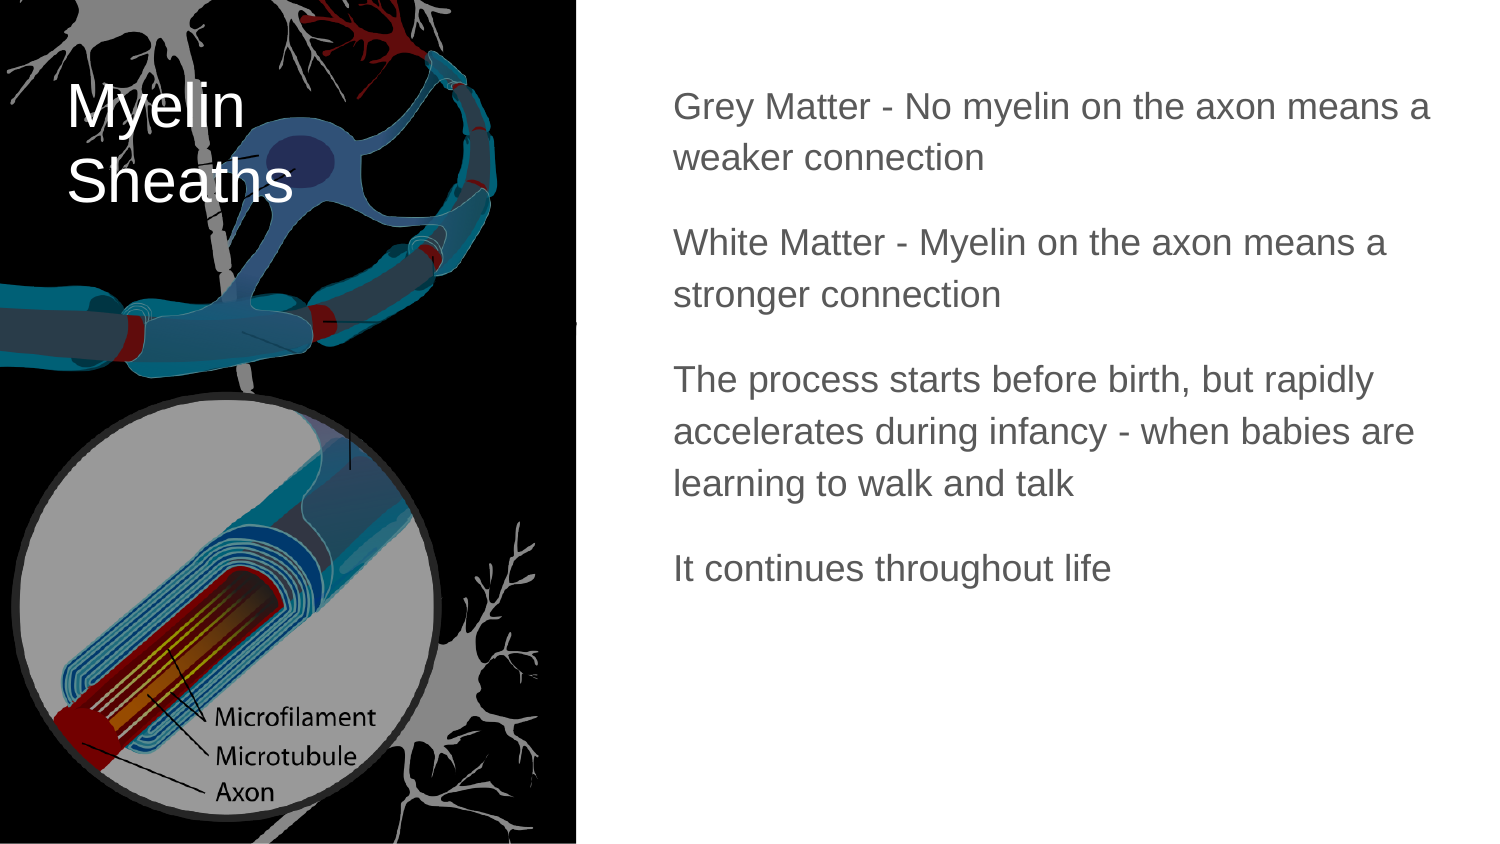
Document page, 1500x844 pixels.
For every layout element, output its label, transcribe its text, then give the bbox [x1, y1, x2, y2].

picture [0, 0, 577, 844]
list Grey Matter - No myelin on the axon means a weaker connection White Matter - Myelin on the axon means a stronger connection The process starts before birth, but rapidly accelerates during infancy - when babies are learning to walk and talk It continues throughout life [658, 59, 1454, 759]
